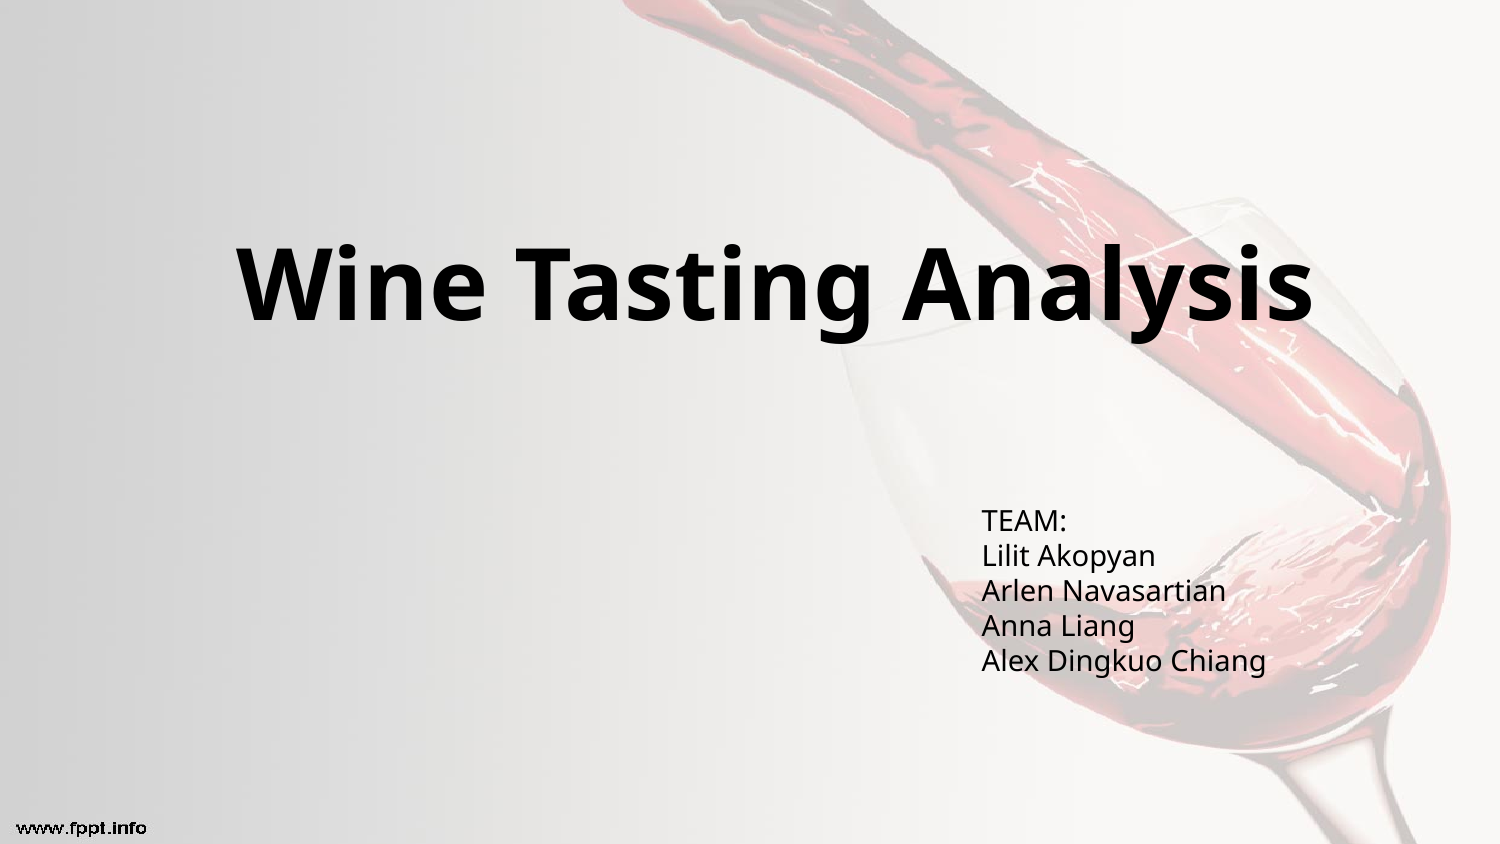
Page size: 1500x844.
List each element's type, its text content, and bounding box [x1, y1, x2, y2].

text_box TEAM: Lilit Akopyan Arlen Navasartian Anna Liang Alex Dingkuo Chiang [966, 487, 1362, 787]
title Wine Tasting Analysis [39, 143, 1438, 356]
picture [0, 0, 1500, 844]
